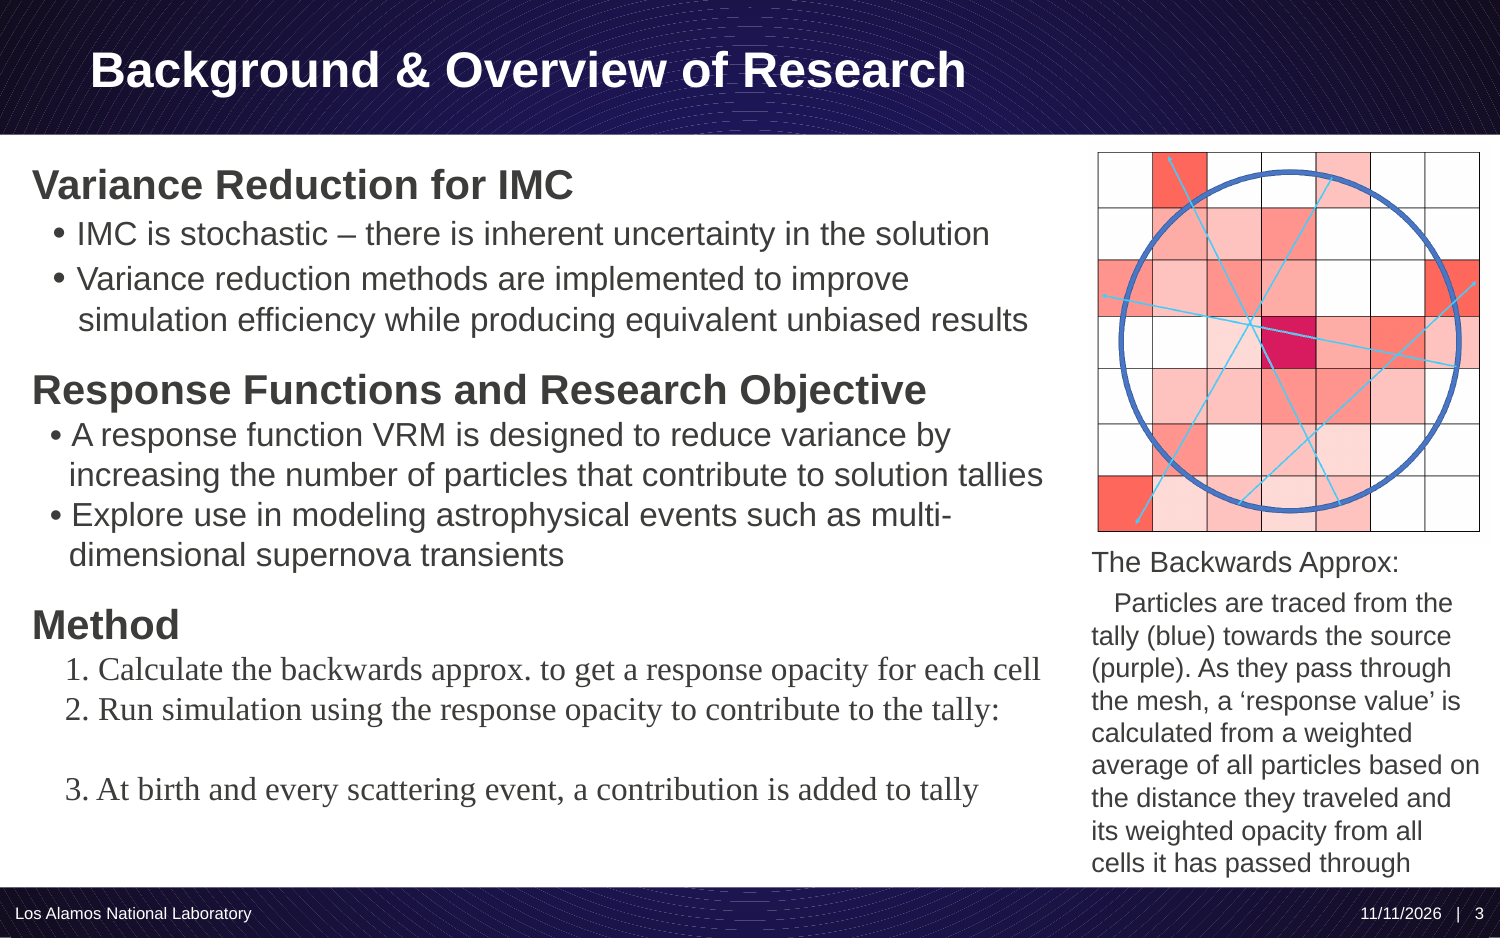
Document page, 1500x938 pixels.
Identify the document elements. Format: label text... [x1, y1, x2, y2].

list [1085, 141, 1492, 544]
title Background & Overview of Research [75, 0, 1425, 135]
text_box The Backwards Approx: Particles are traced from the tally (blue) towards the source (purple). As they pass through the mesh, a ‘response value’ is calculated from a weighted average of all particles based on the distance they traveled and its weighted opacity from all cells it has passed through [1076, 535, 1498, 886]
footer Los Alamos National Laboratory [0, 887, 544, 938]
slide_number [1148, 887, 1499, 938]
